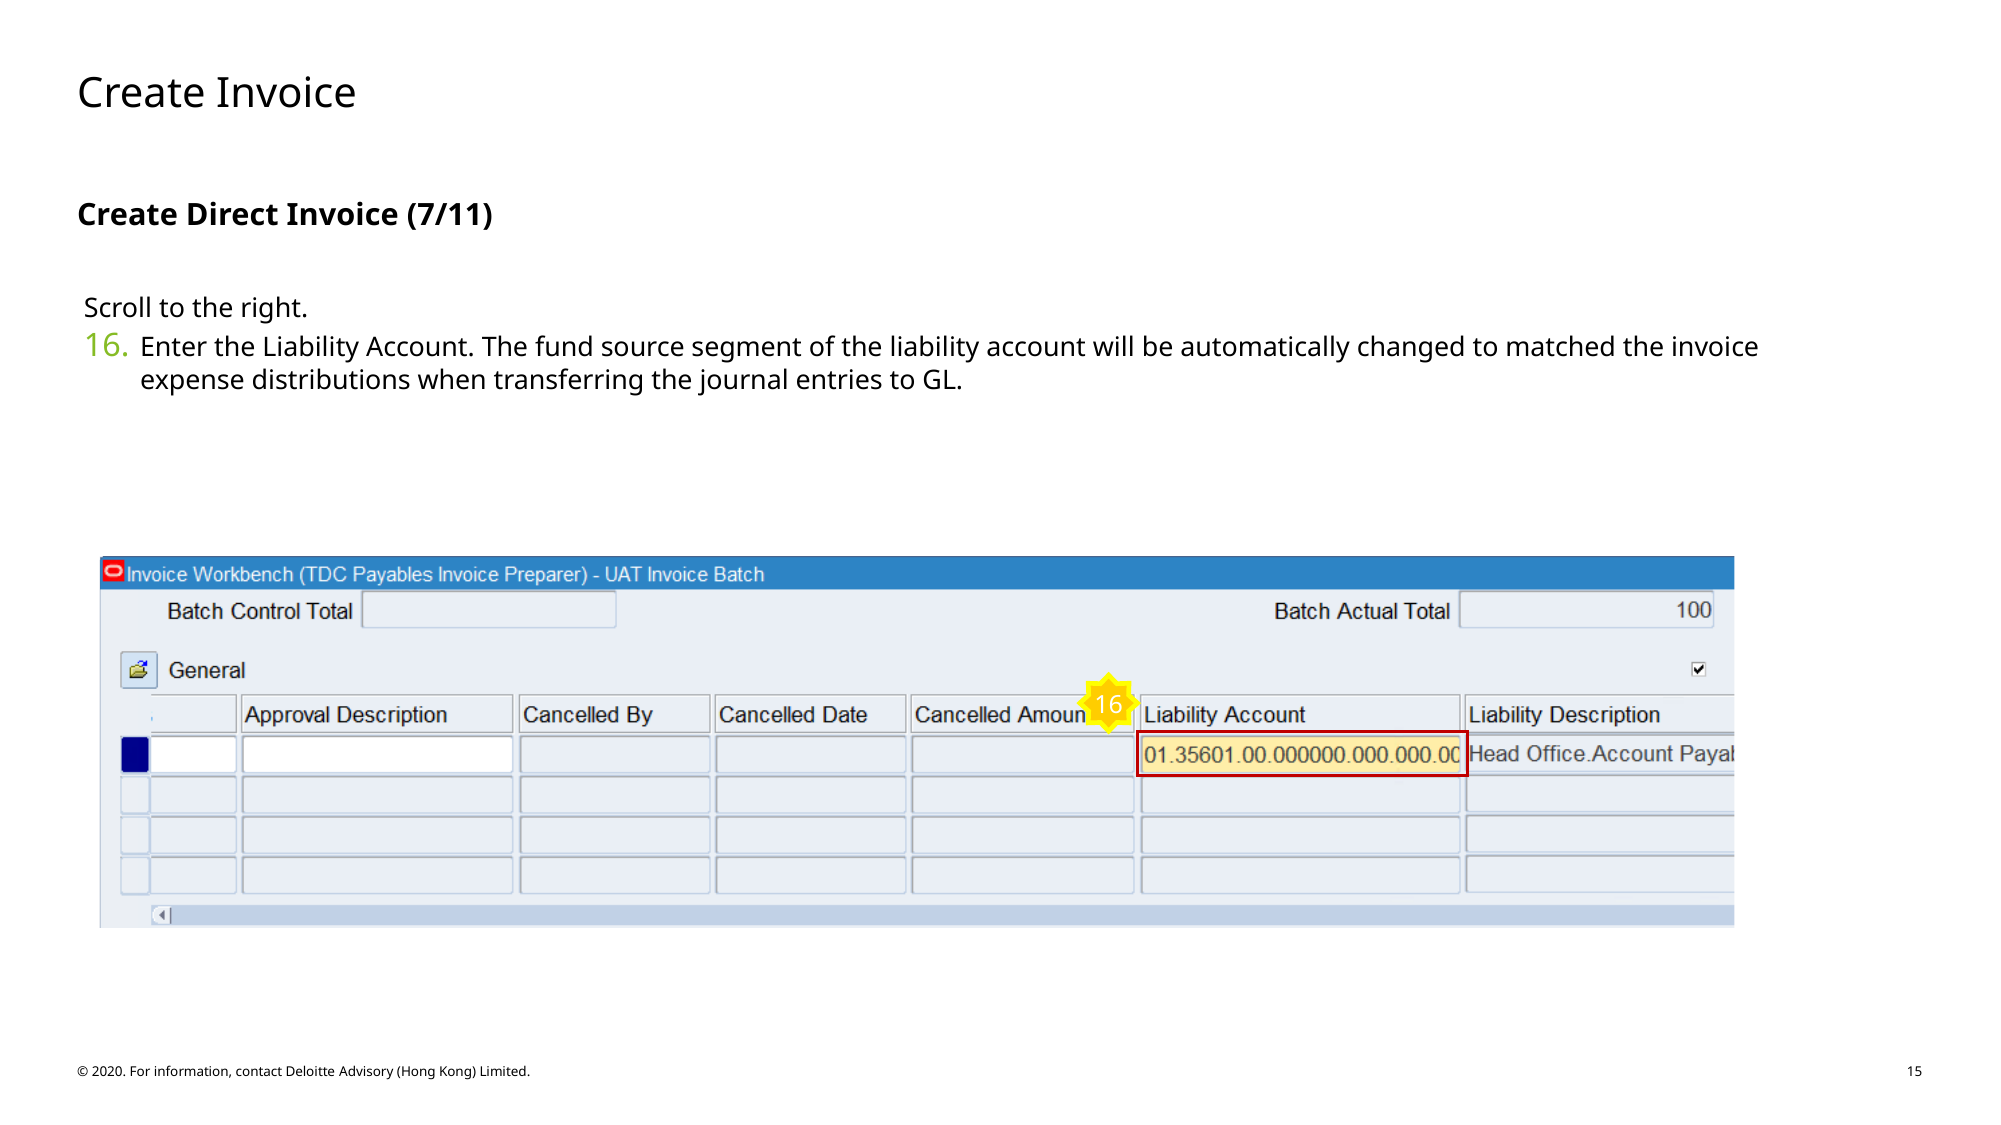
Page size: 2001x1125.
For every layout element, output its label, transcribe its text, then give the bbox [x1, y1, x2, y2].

list Create Direct Invoice (7/11) [77, 195, 1324, 282]
text_box Scroll to the right. Enter the Liability Account. The fund source segment of the liability account will be automatically changed to matched the invoice expense distributions when transferring the journal entries to GL. [77, 281, 1818, 448]
picture [99, 556, 1735, 929]
title Create Invoice [77, 66, 1923, 121]
